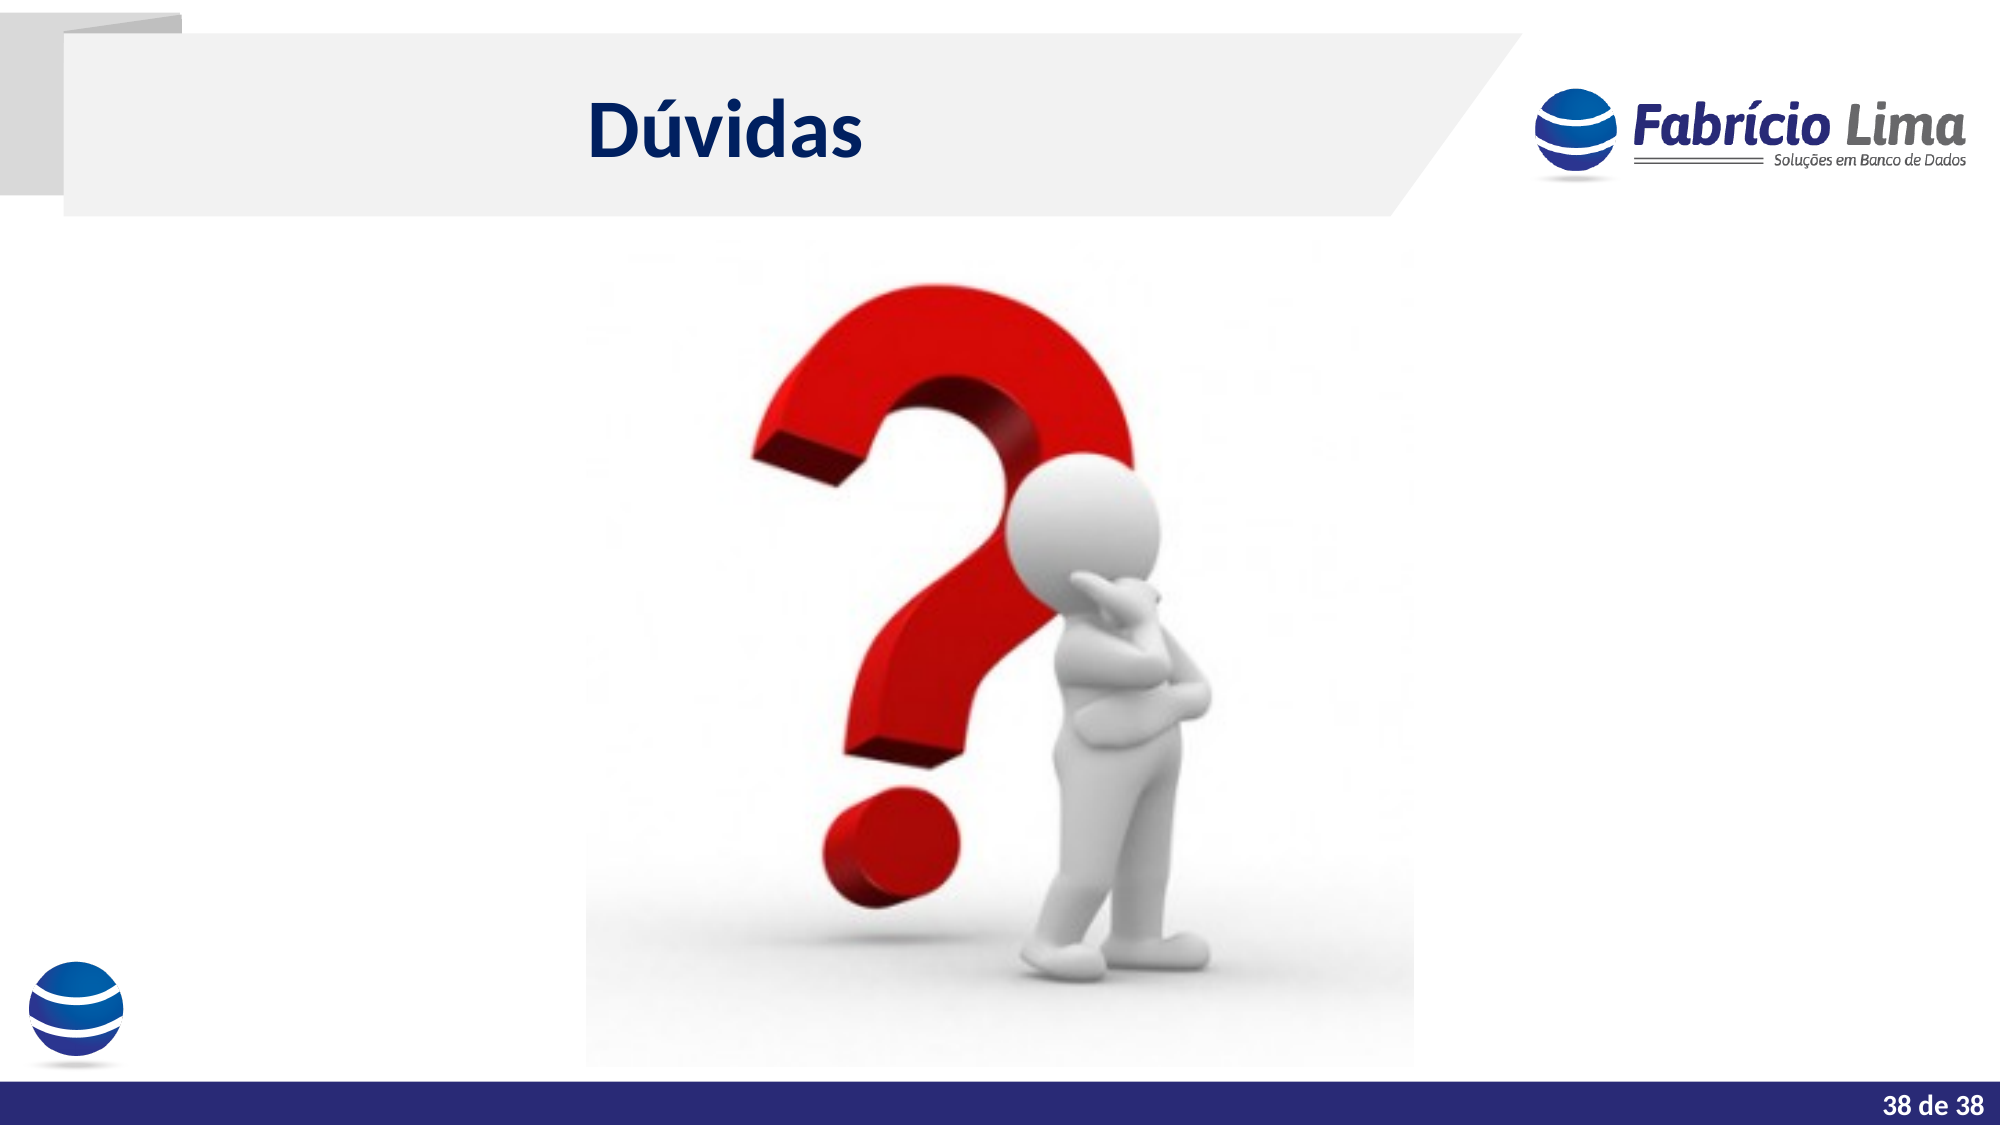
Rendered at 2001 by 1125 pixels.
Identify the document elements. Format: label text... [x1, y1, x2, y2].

slide_number <número> de 38 [1718, 1083, 2000, 1125]
picture [1501, 42, 1997, 217]
picture [14, 951, 137, 1082]
picture [586, 240, 1414, 1067]
text_box Dúvidas [62, 33, 1390, 214]
